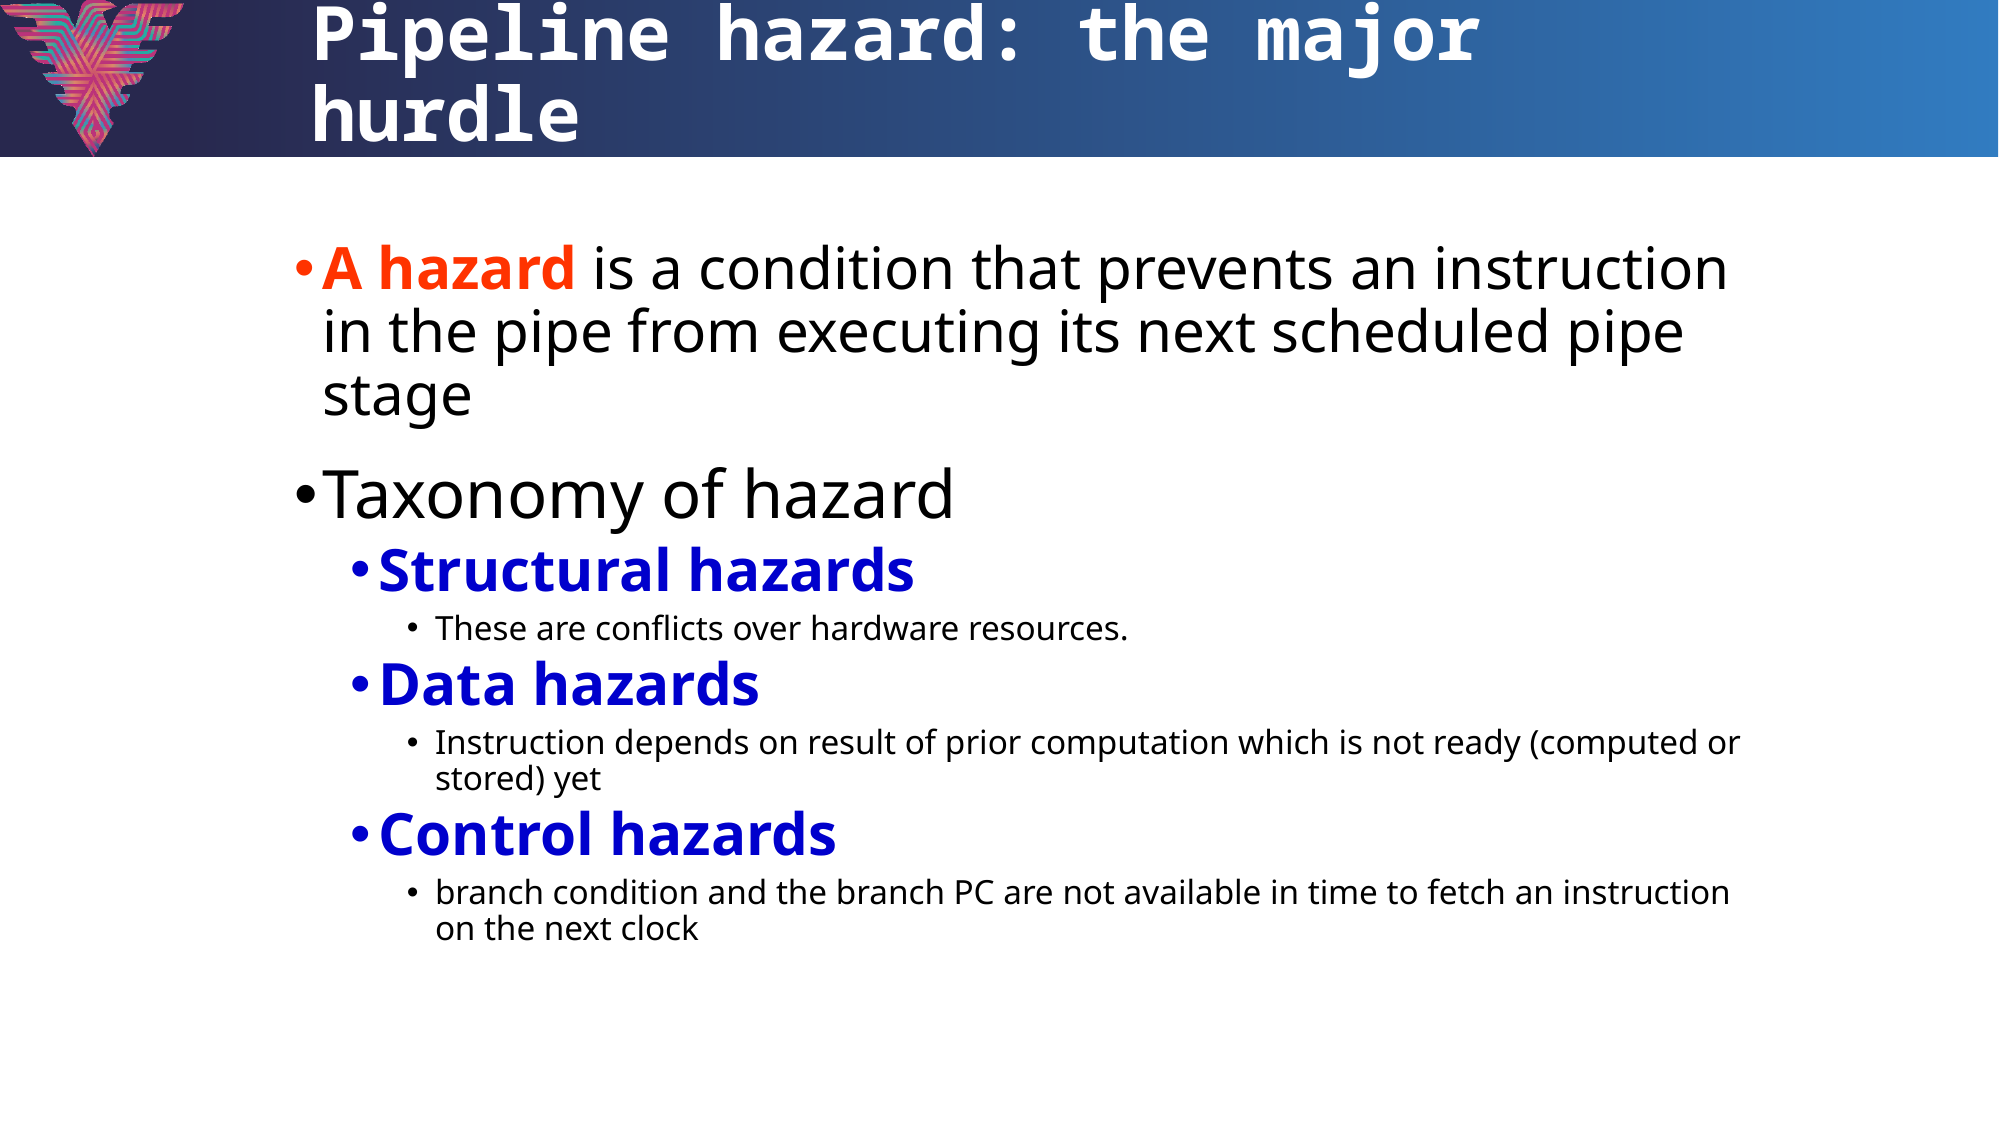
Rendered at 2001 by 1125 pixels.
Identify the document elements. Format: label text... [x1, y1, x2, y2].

list A hazard is a condition that prevents an instruction in the pipe from executing its next scheduled pipe stage Taxonomy of hazard Structural hazards These are conflicts over hardware resources. Data hazards Instruction depends on result of prior computation which is not ready (computed or stored) yet Control hazards branch condition and the branch PC are not available in time to fetch an instruction on the next clock [279, 231, 1780, 1045]
picture [0, 0, 189, 157]
title Pipeline hazard: the major hurdle [296, 0, 1712, 154]
